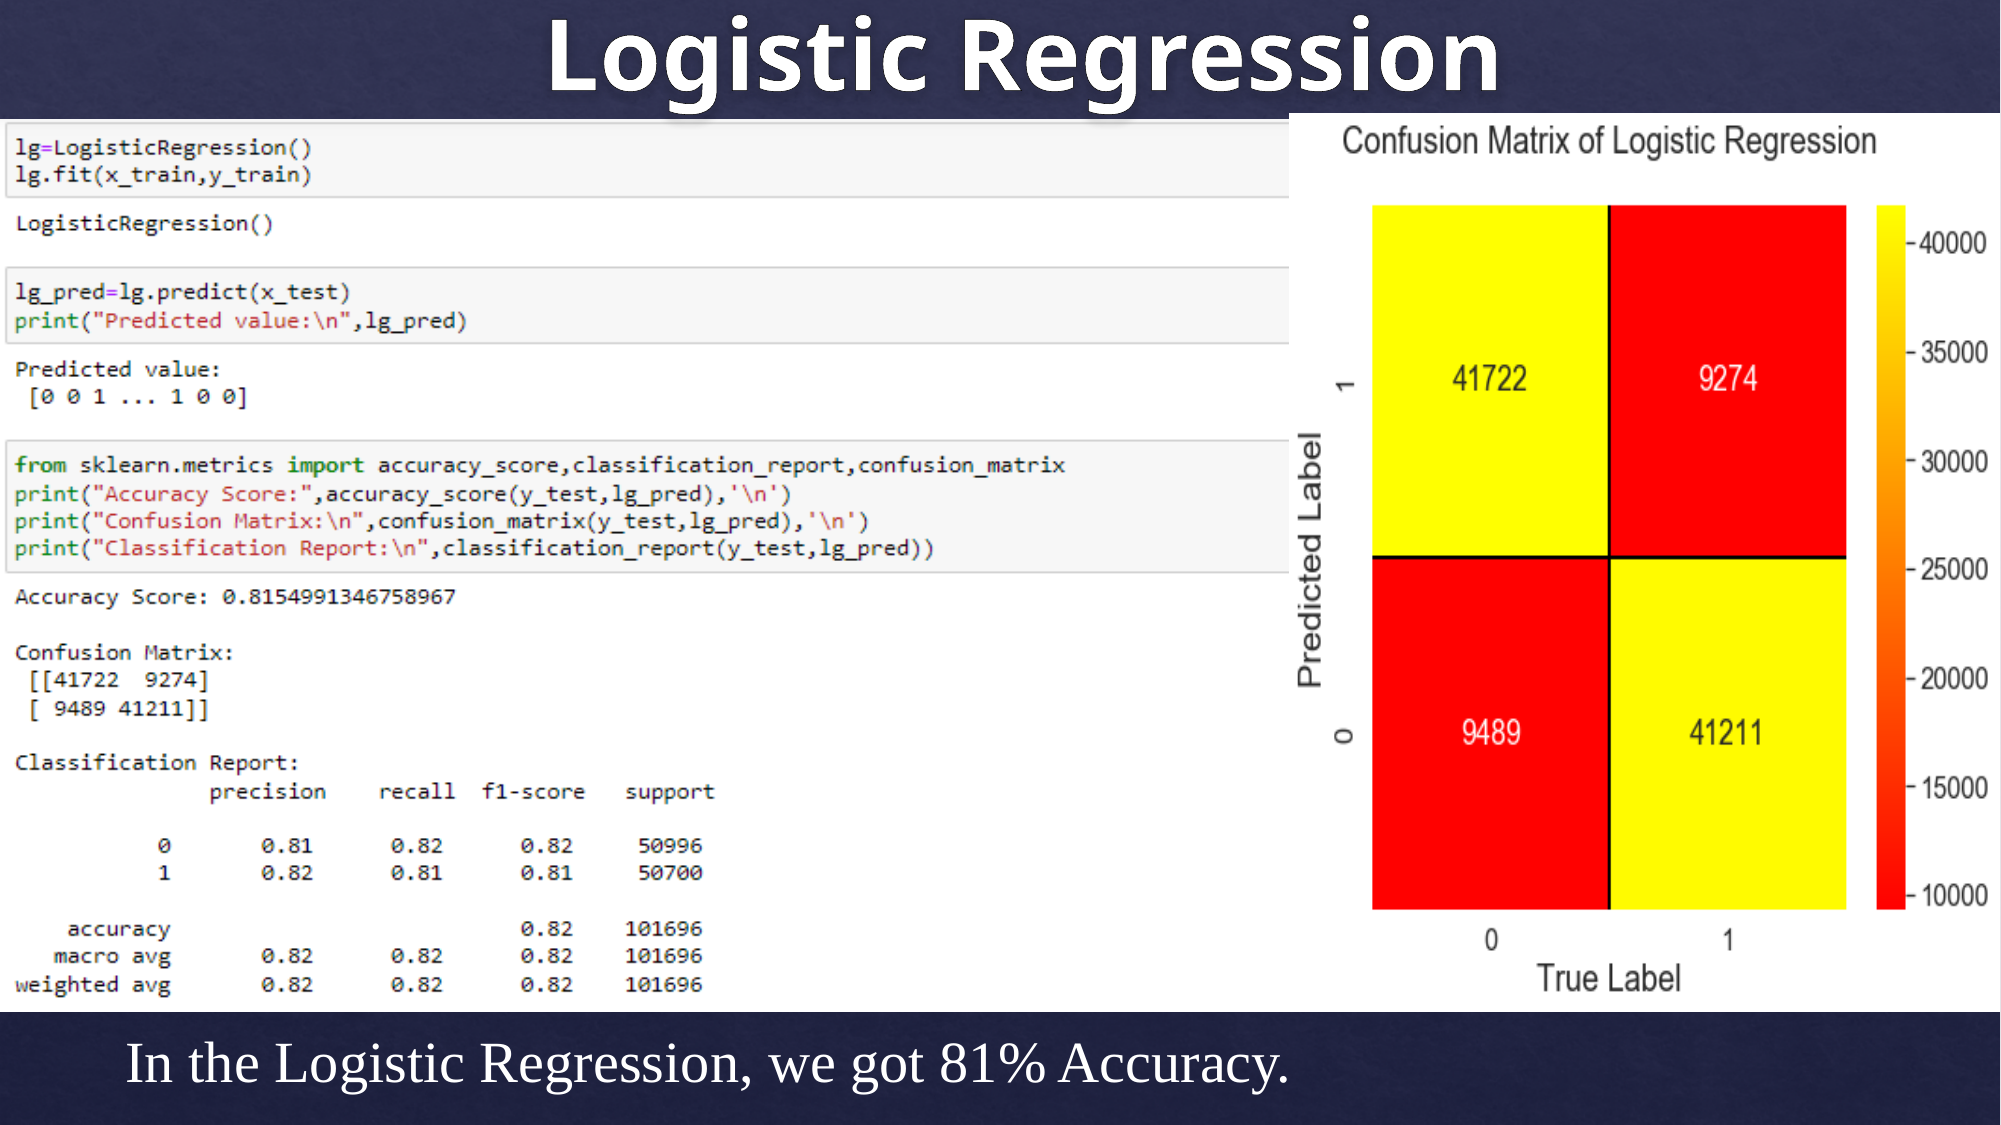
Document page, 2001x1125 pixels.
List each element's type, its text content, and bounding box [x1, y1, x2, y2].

text_box Logistic Regression [527, 0, 1520, 115]
text_box In the Logistic Regression, we got 81% Accuracy. [110, 1023, 1683, 1102]
picture [0, 113, 2000, 1012]
